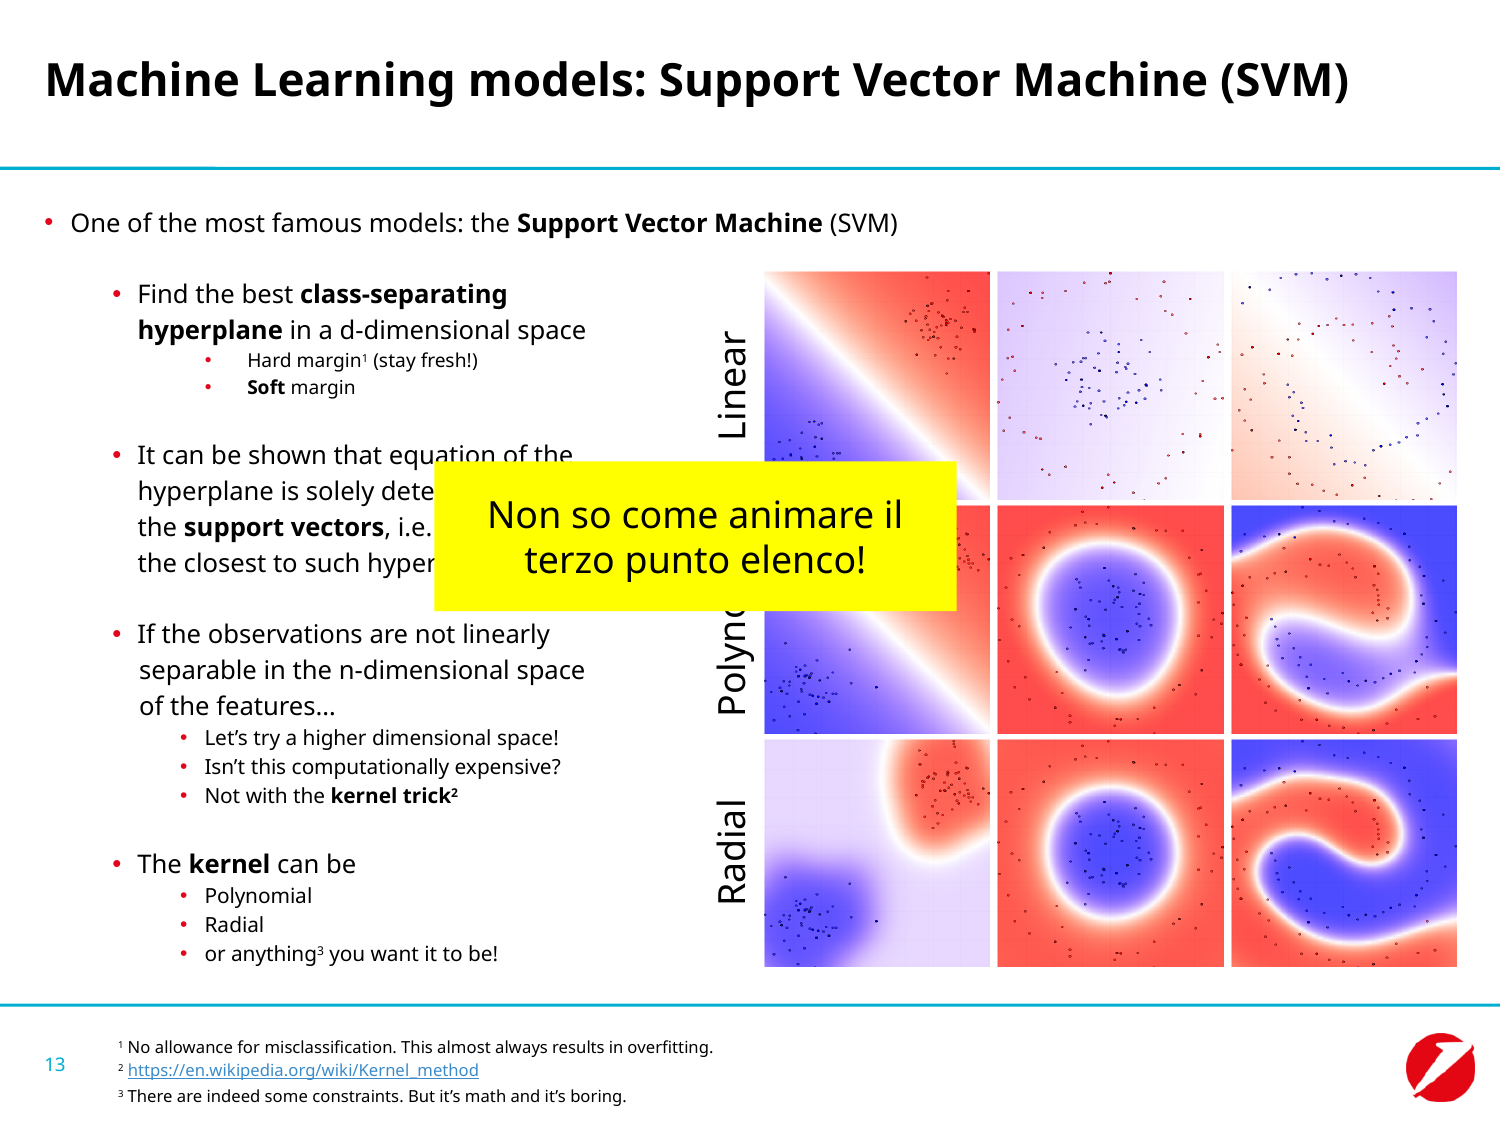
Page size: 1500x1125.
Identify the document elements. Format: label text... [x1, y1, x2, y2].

title Machine Learning models: Support Vector Machine (SVM) [44, 0, 1470, 166]
list 1 No allowance for misclassification. This almost always results in overfitting. 2 https://en.wikipedia.org/wiki/Kernel_method 3 There are indeed some constraints. But it’s math and it’s boring. [118, 1036, 1382, 1096]
picture [1229, 271, 1458, 500]
picture [762, 505, 991, 734]
picture [996, 738, 1225, 968]
picture [996, 505, 1225, 734]
text_box Linear [699, 267, 762, 459]
slide_number 13 [44, 1036, 89, 1096]
text_box Non so come animare il terzo punto elenco! [432, 459, 758, 613]
picture [1229, 505, 1458, 734]
text_box Radial [699, 734, 759, 972]
text_box Polynomial [699, 613, 757, 734]
picture [762, 271, 991, 500]
picture [1229, 738, 1458, 968]
picture [996, 271, 1225, 500]
list One of the most famous models: the Support Vector Machine (SVM) Find the best class-separating hyperplane in a d-dimensional space Hard margin1 (stay fresh!) Soft margin It can be shown that equation of the hyperplane is solely determined by the support vectors, i.e. the points the closest to such hyperplane If the observations are not linearly separable in the n-dimensional space of the features… Let’s try a higher dimensional space! Isn’t this computationally expensive? Not with the kernel trick2 The kernel can be Polynomial Radial or anything3 you want it to be! [44, 206, 1469, 975]
picture [1406, 1033, 1475, 1102]
picture [762, 738, 991, 968]
